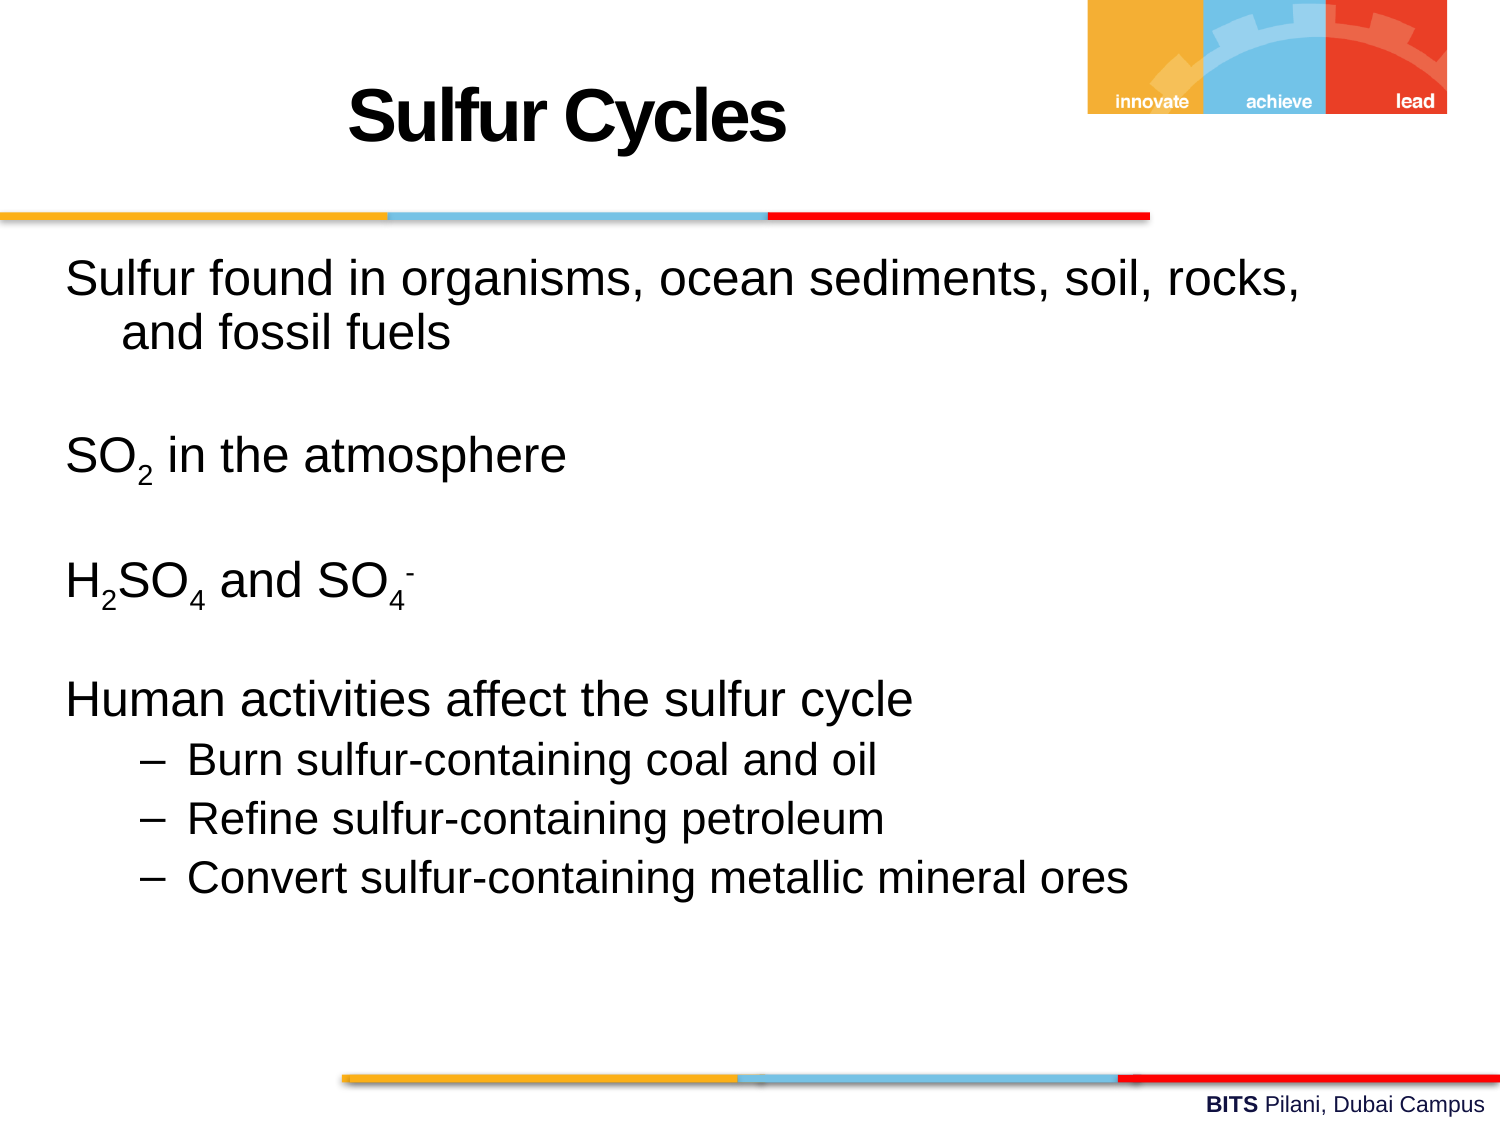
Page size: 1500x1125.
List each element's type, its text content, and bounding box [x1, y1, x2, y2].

picture [1087, 0, 1448, 114]
list Sulfur Cycles [50, 24, 1088, 213]
list Sulfur found in organisms, ocean sediments, soil, rocks, and fossil fuels SO2 in the atmosphere H2SO4 and SO4- Human activities affect the sulfur cycle Burn sulfur-containing coal and oil Refine sulfur-containing petroleum Convert sulfur-containing metallic mineral ores [50, 245, 1400, 988]
